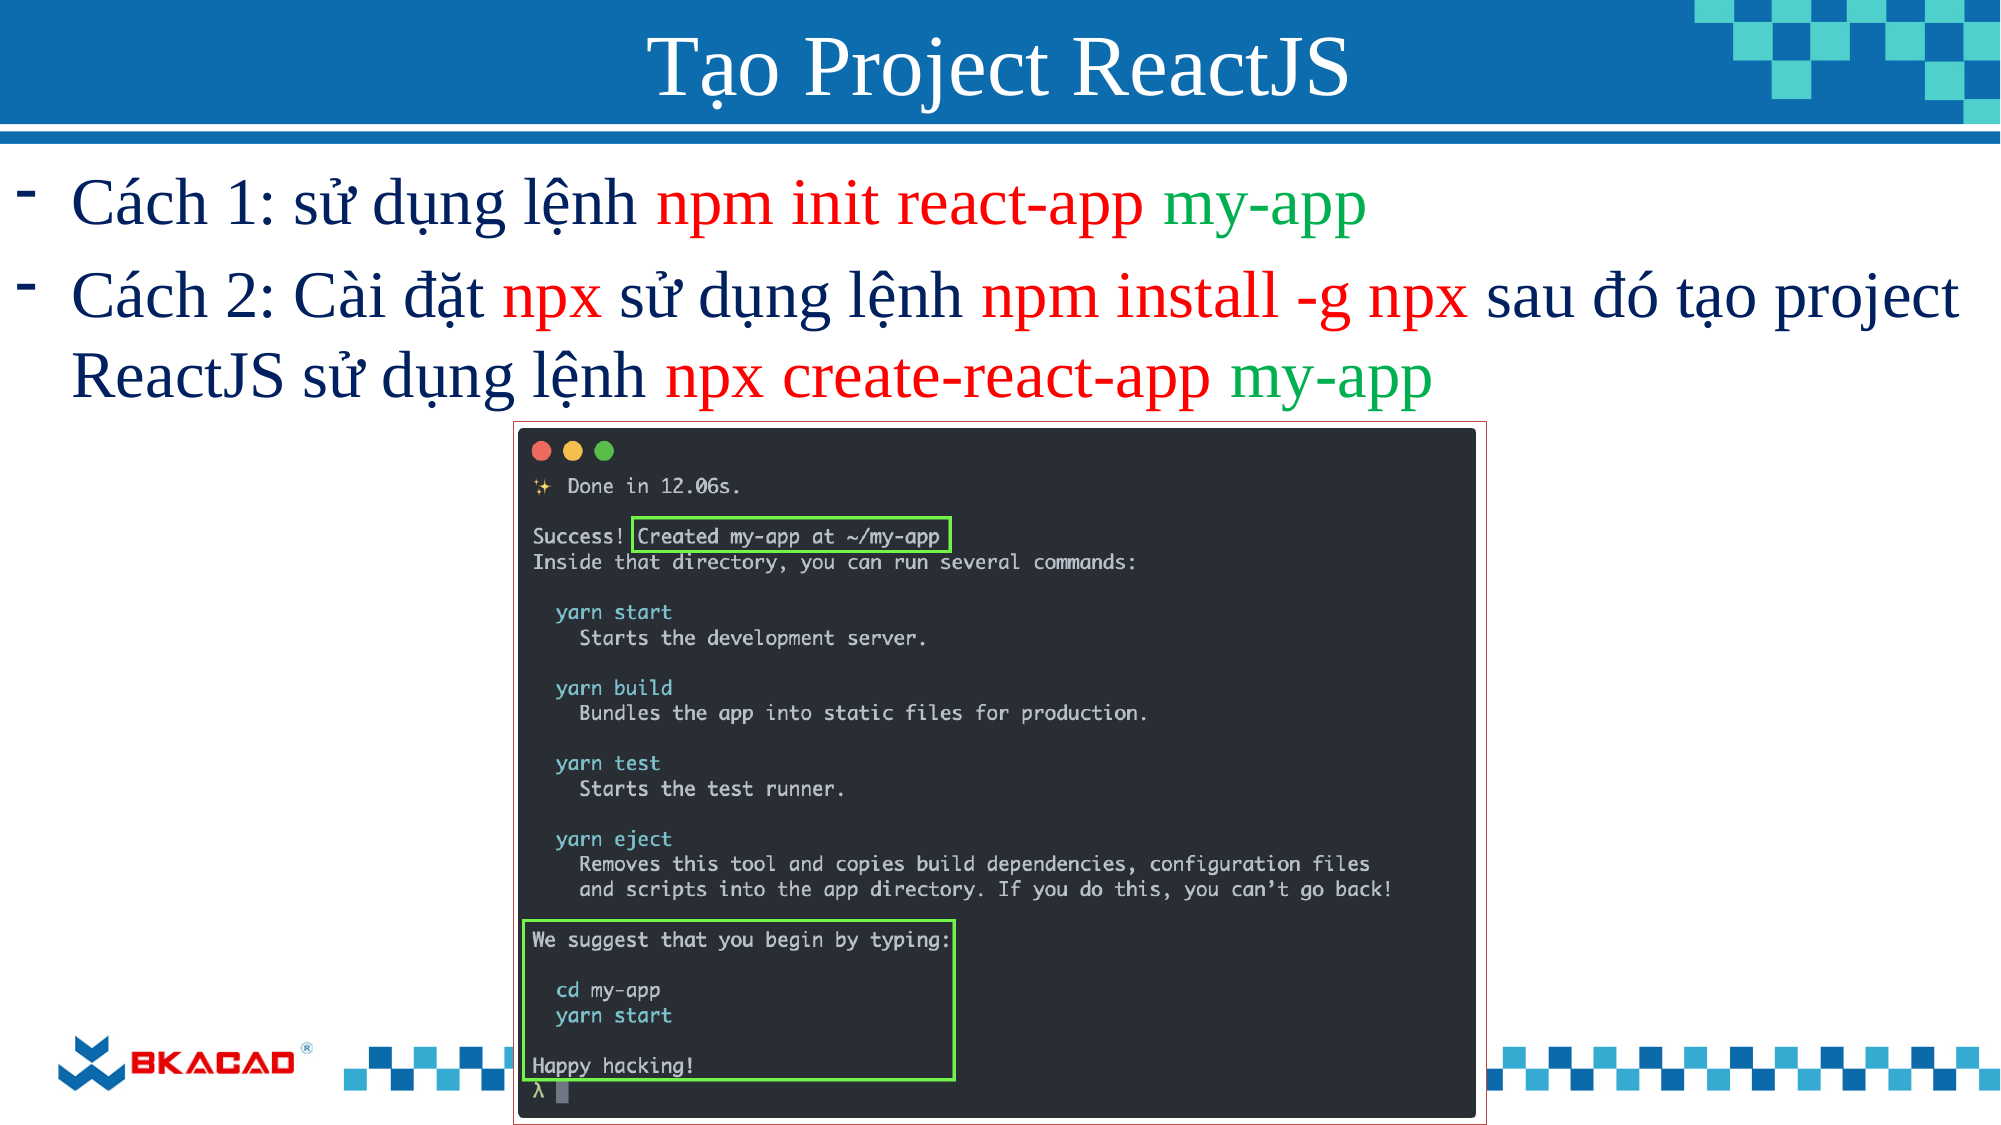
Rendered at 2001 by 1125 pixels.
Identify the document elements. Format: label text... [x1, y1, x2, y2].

title Tạo Project ReactJS [0, 0, 2000, 121]
picture [0, 0, 2001, 1125]
list Cách 1: sử dụng lệnh npm init react-app my-app Cách 2: Cài đặt npx sử dụng lệnh npm install -g npx sau đó tạo project ReactJS sử dụng lệnh npx create-react-app my-app [0, 149, 1995, 450]
